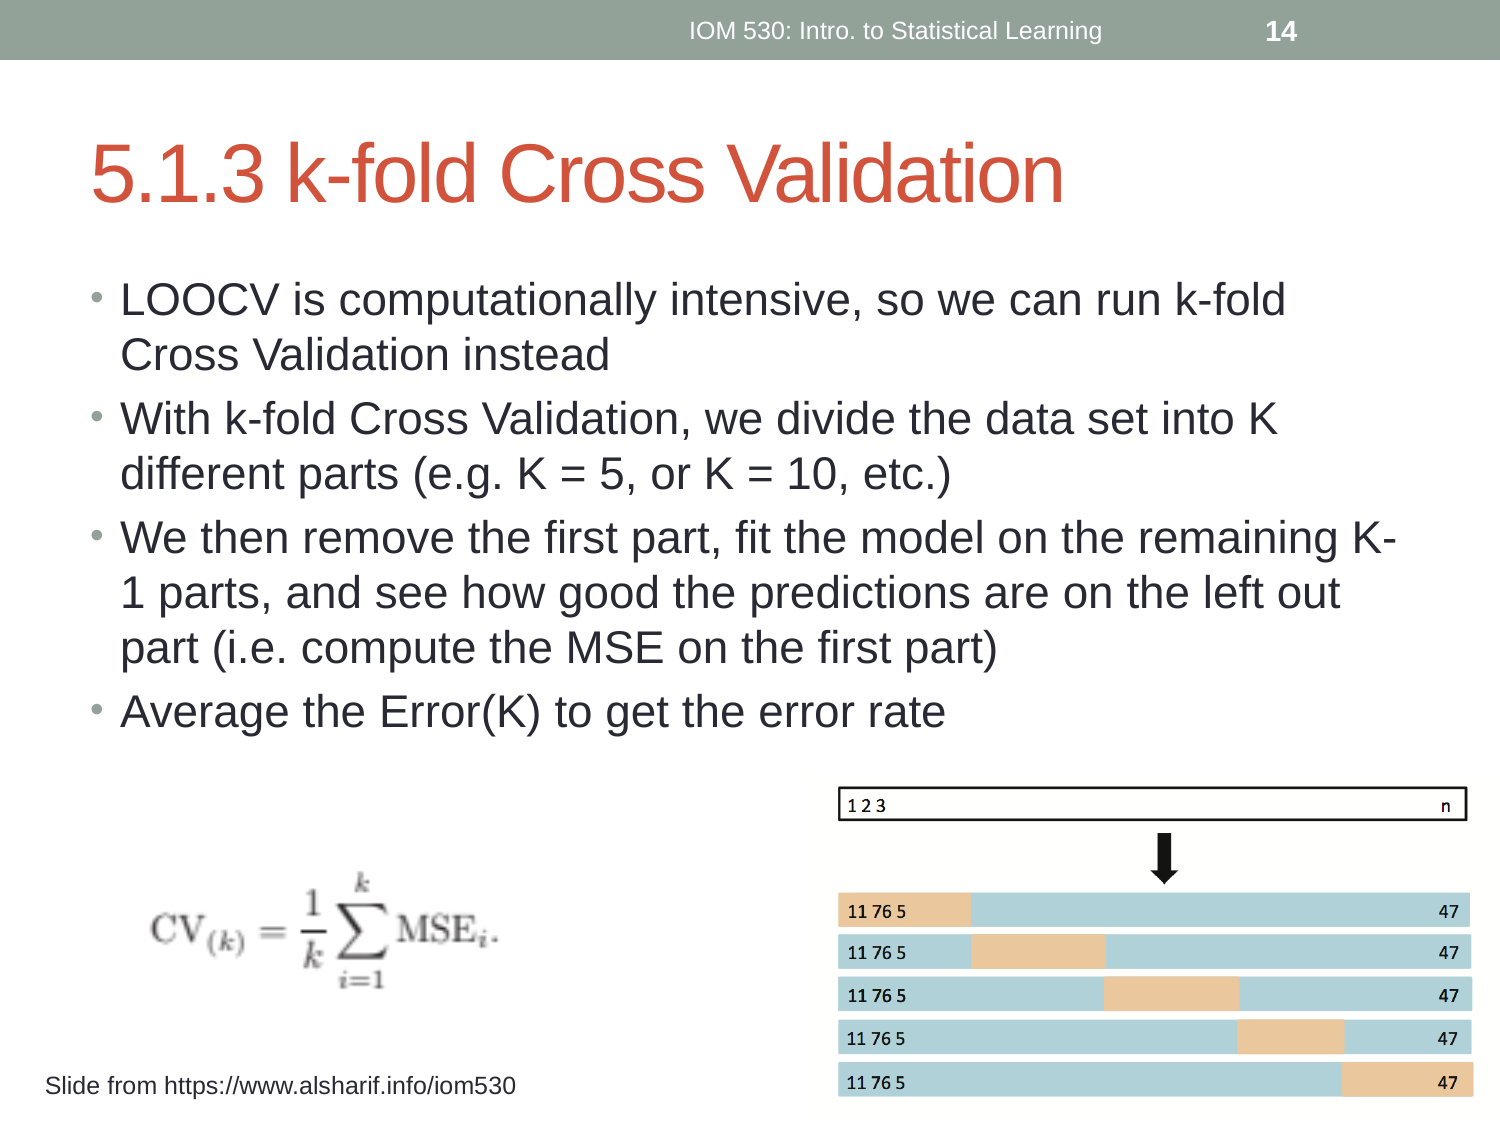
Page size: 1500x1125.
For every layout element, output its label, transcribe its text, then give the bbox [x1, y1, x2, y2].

text_box Slide from https://www.alsharif.info/iom530 [30, 1062, 533, 1107]
slide_number 14 [1250, 3, 1425, 57]
picture [130, 858, 536, 999]
picture [804, 771, 1500, 1125]
footer IOM 530: Intro. to Statistical Learning [562, 3, 1238, 57]
list LOOCV is computationally intensive, so we can run k-fold Cross Validation instead With k-fold Cross Validation, we divide the data set into K different parts (e.g. K = 5, or K = 10, etc.) We then remove the first part, fit the model on the remaining K-1 parts, and see how good the predictions are on the left out part (i.e. compute the MSE on the first part) Average the Error(K) to get the error rate [75, 262, 1425, 1063]
title 5.1.3 k-fold Cross Validation [75, 87, 1425, 250]
